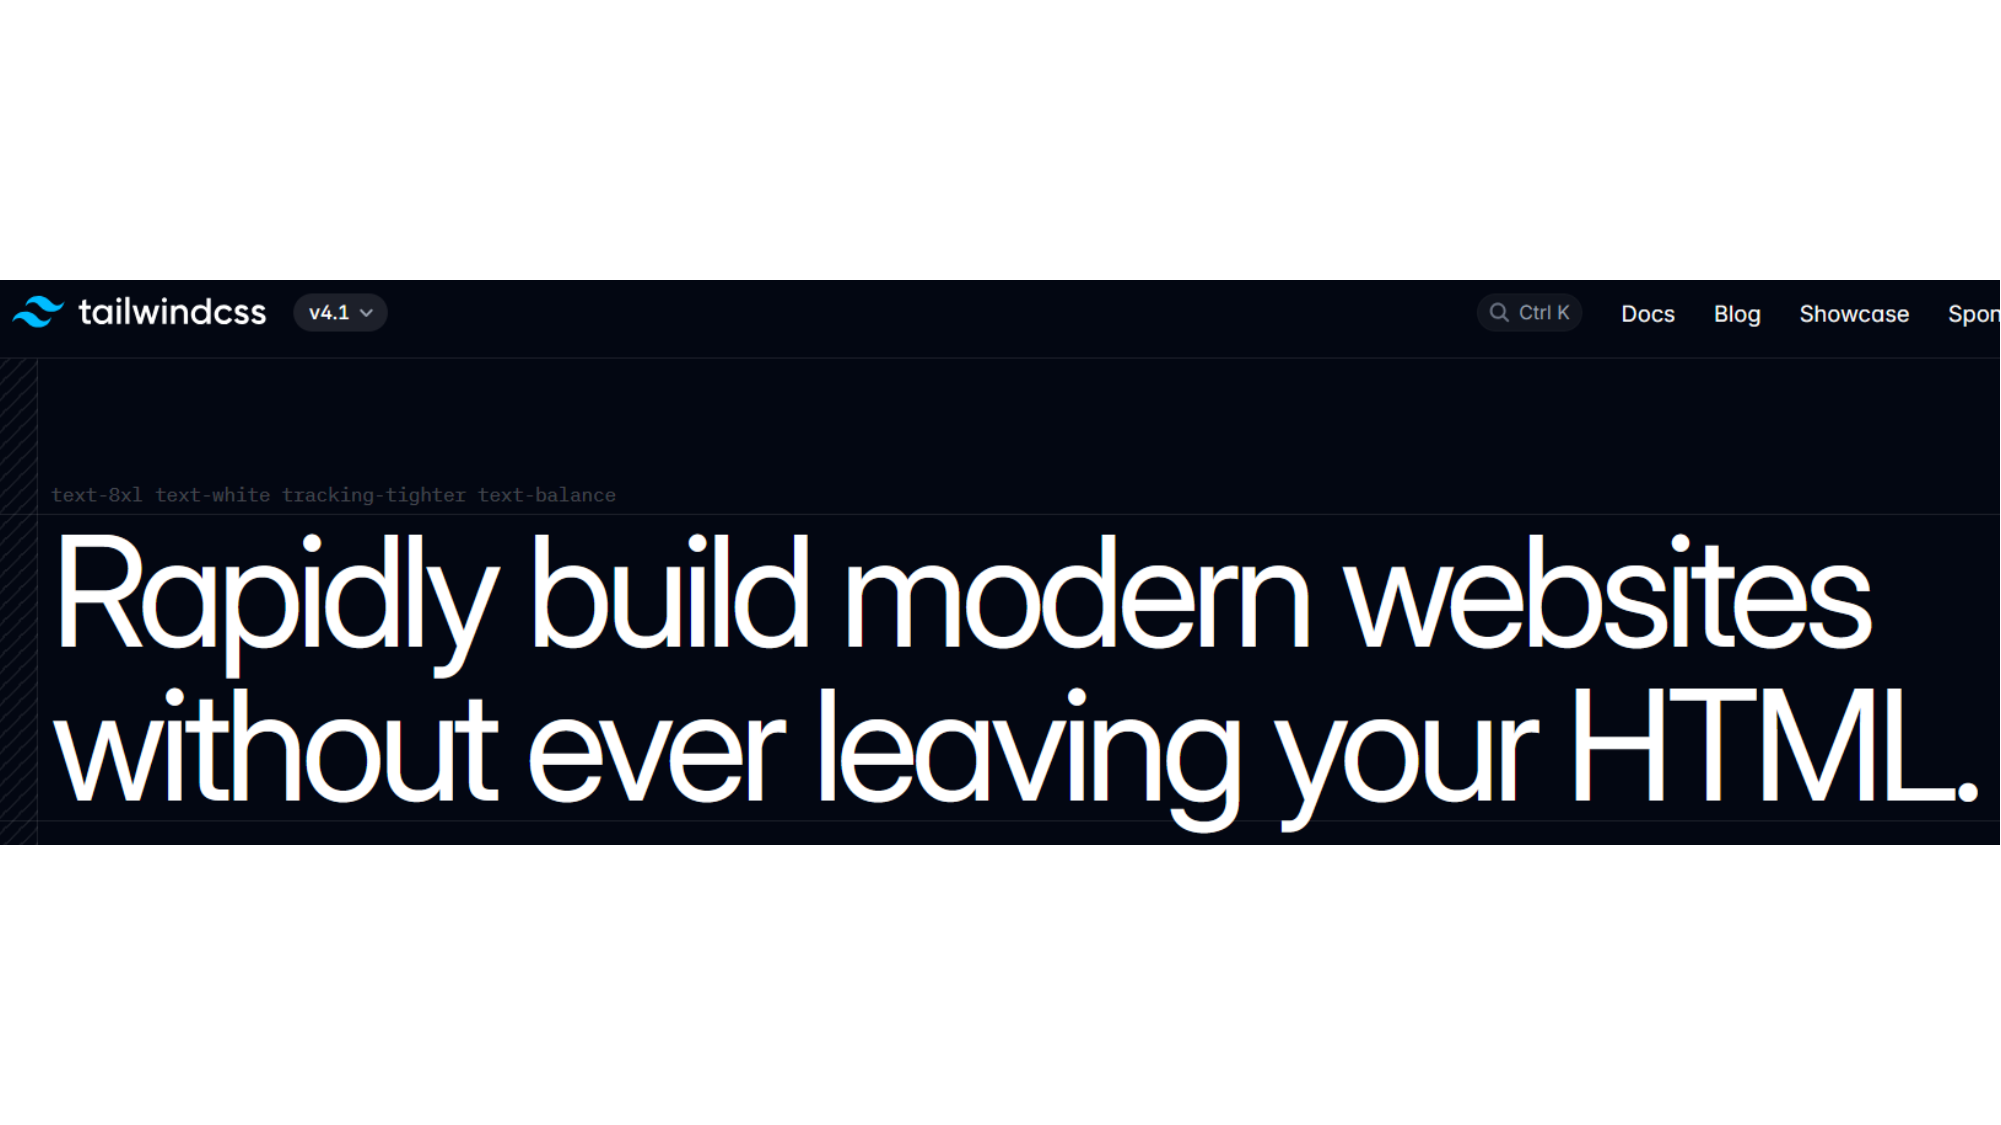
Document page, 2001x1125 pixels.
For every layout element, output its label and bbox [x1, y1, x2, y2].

picture [0, 280, 2000, 845]
